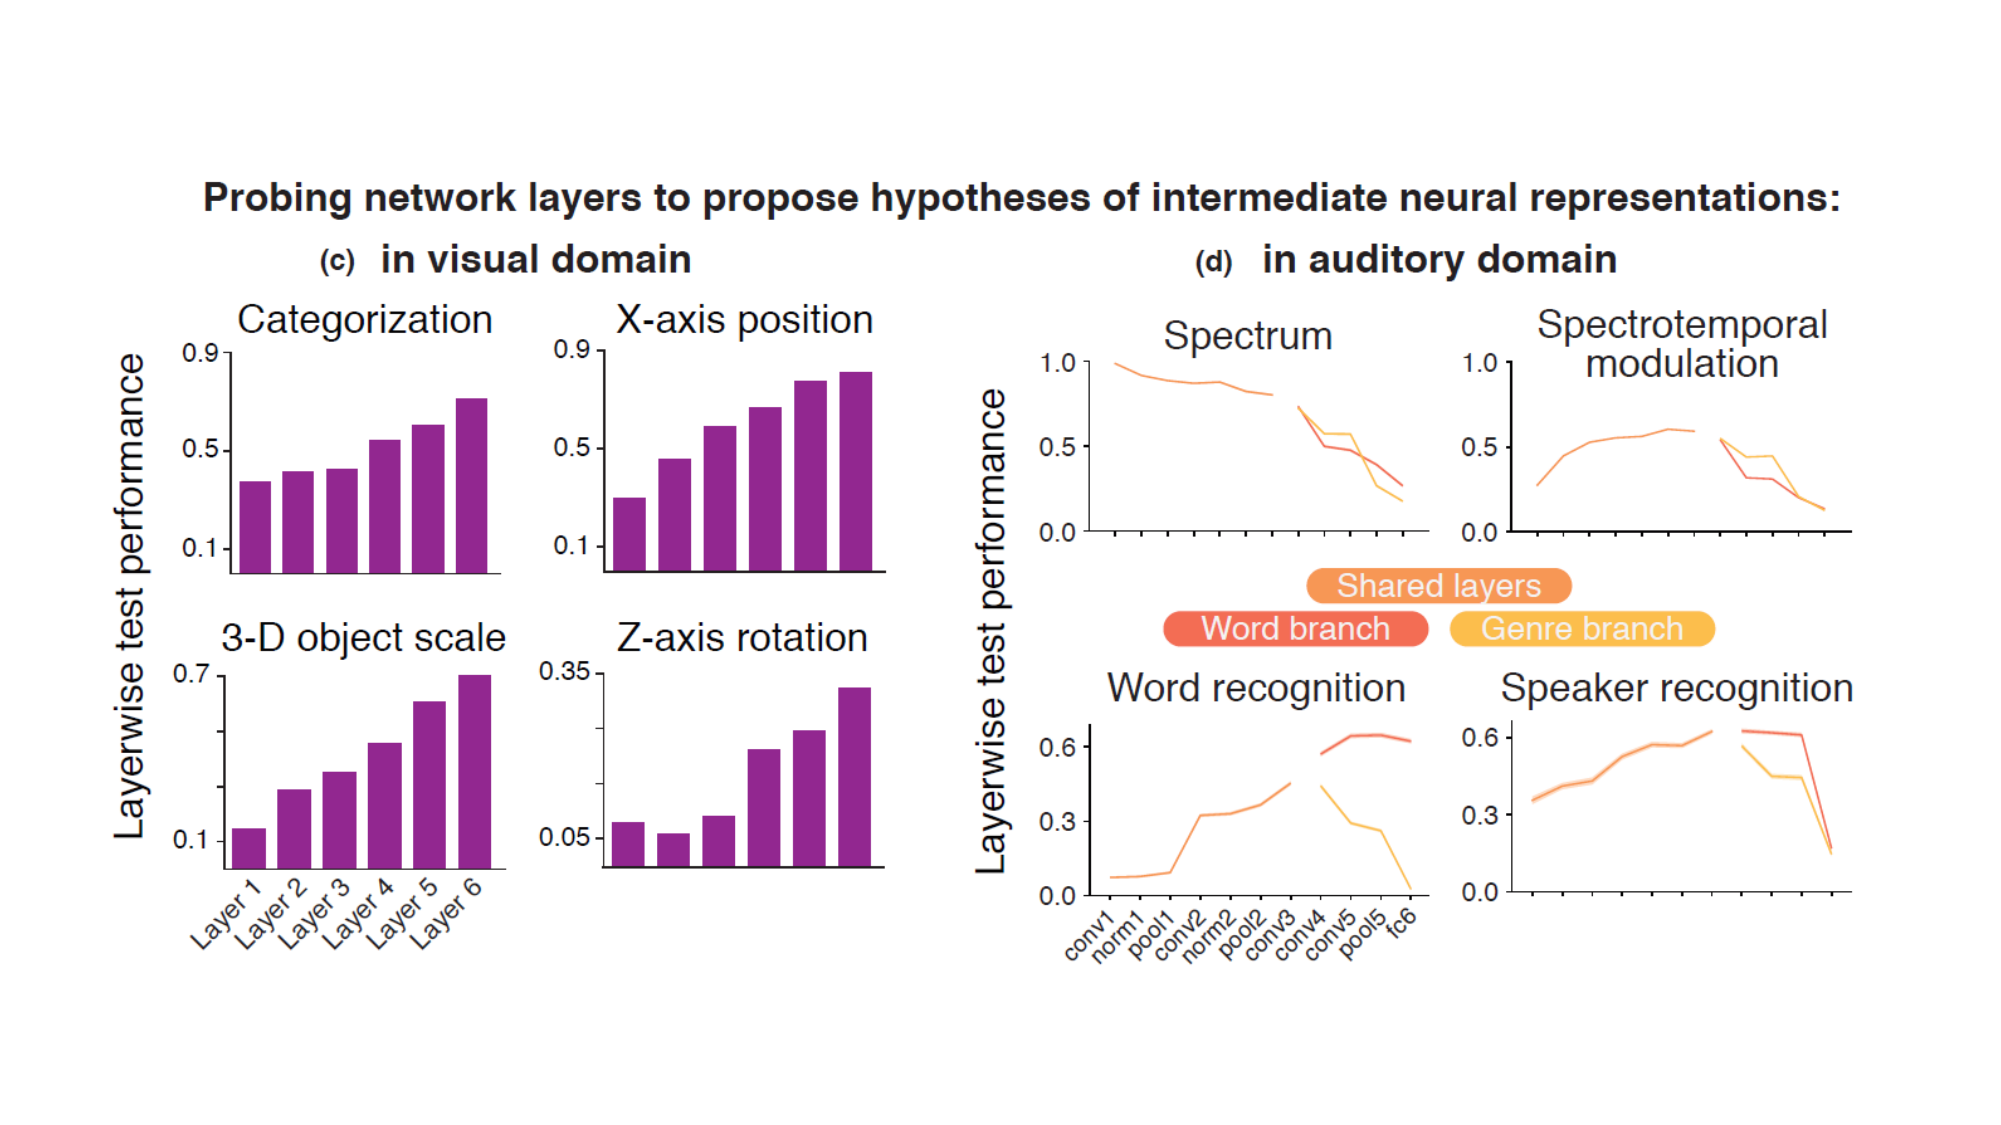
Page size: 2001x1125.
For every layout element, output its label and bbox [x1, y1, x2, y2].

picture [102, 154, 1898, 971]
